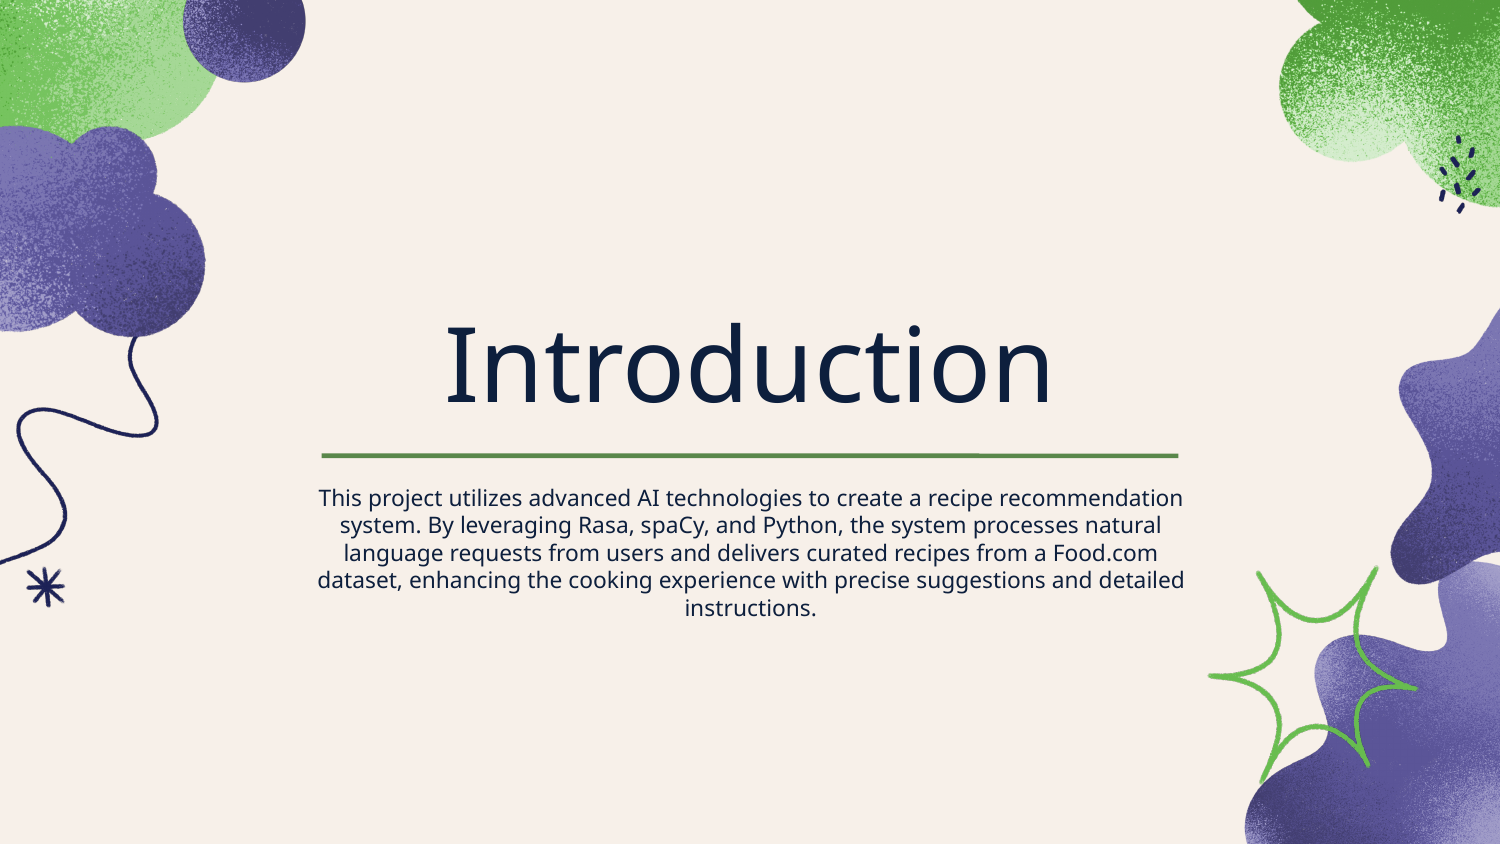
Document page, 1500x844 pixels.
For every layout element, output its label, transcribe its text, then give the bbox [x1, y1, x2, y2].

picture [1207, 290, 1500, 844]
picture [0, 0, 322, 621]
picture [1235, 0, 1500, 216]
title Introduction [287, 265, 1214, 457]
subtitle This project utilizes advanced AI technologies to create a recipe recommendation system. By leveraging Rasa, spaCy, and Python, the system processes natural language requests from users and delivers curated recipes from a Food.com dataset, enhancing the cooking experience with precise suggestions and detailed instructions. [287, 468, 1214, 636]
